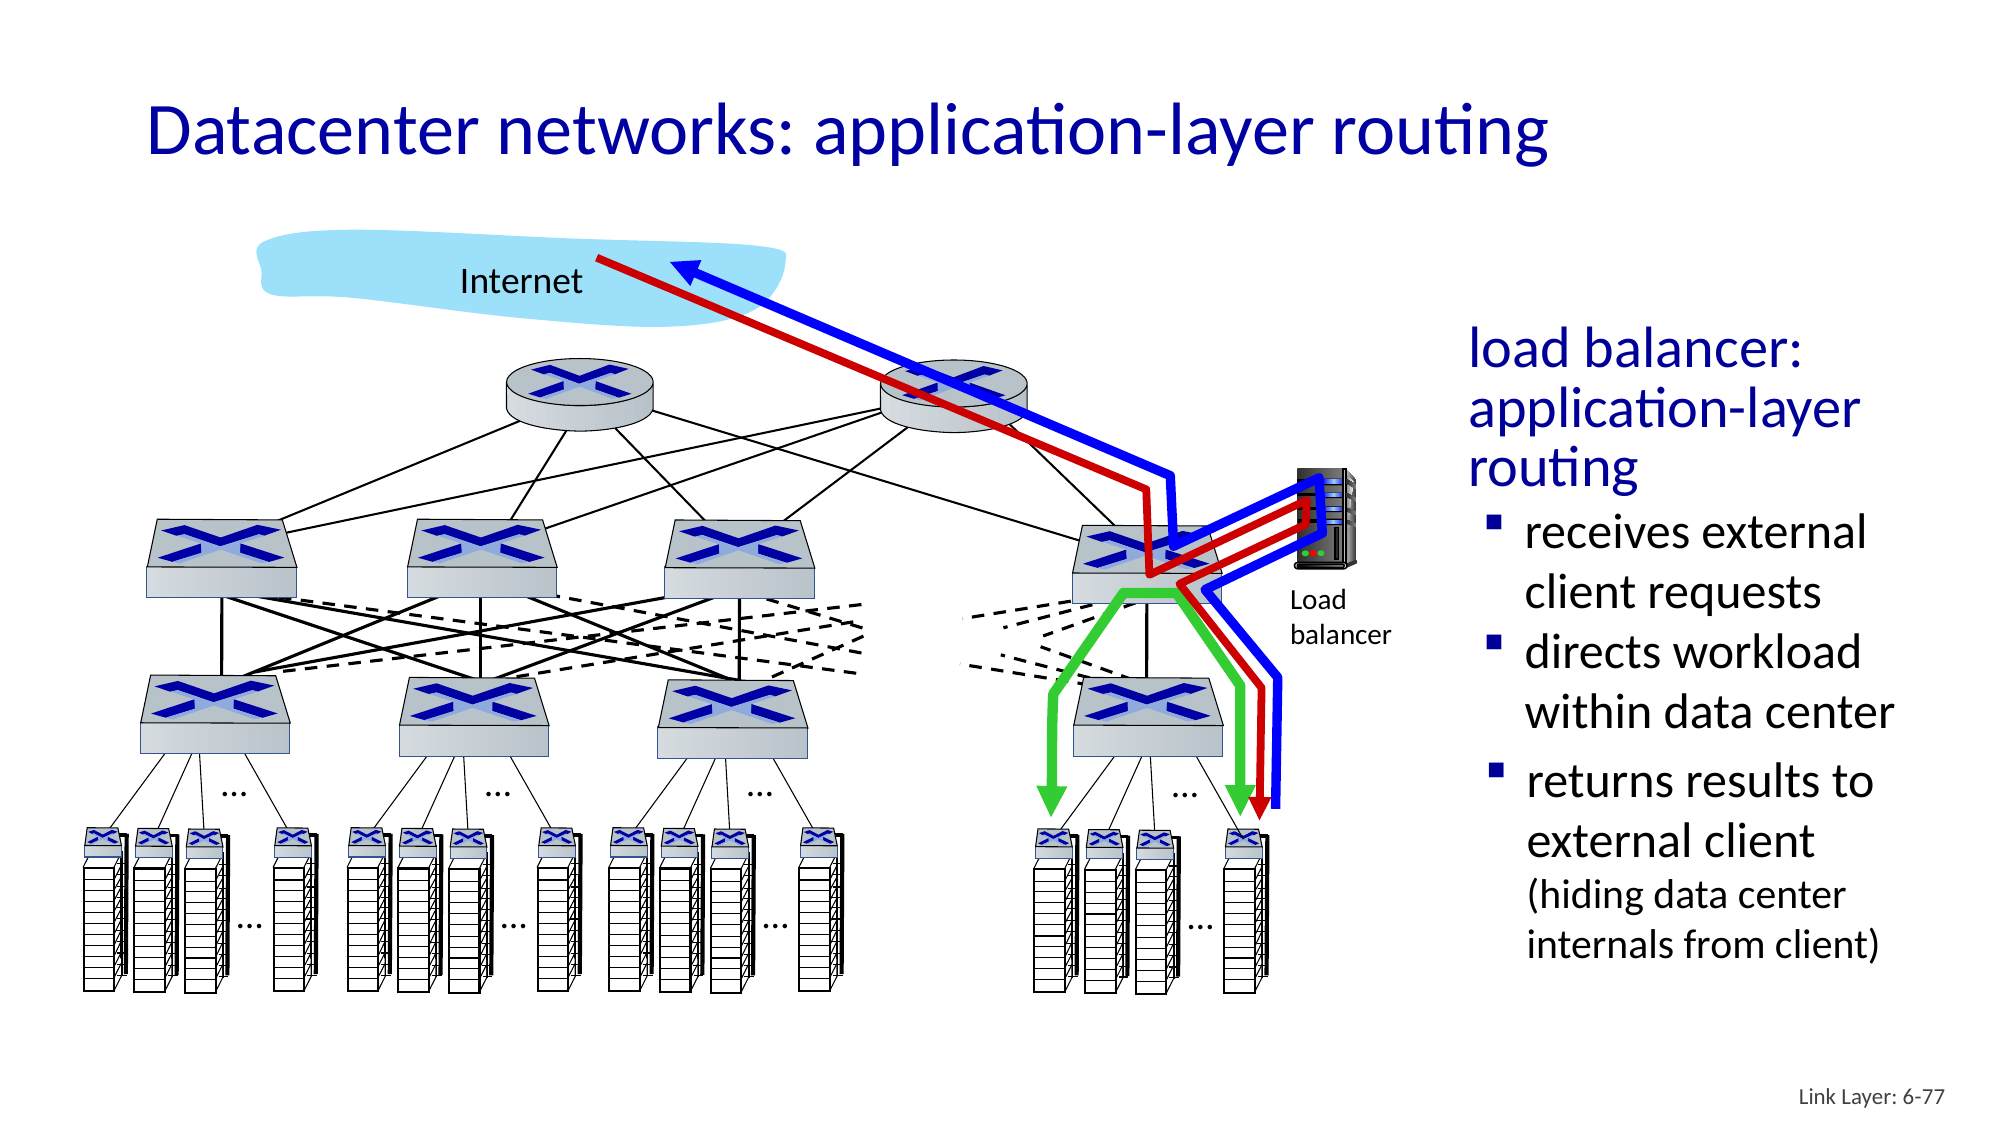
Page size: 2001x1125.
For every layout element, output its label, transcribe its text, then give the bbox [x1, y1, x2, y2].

text_box [1268, 489, 1294, 517]
text_box [1268, 506, 1294, 543]
text_box Internet [256, 229, 787, 327]
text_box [1294, 468, 1357, 569]
slide_number Link Layer: 6-77 [1510, 1065, 1961, 1125]
text_box returns results to external client (hiding data center internals from client) [1455, 739, 1959, 975]
text_box load balancer: application-layer routing receives external client requests directs workload within data center [1453, 312, 1957, 746]
text_box Load balancer [1275, 572, 1453, 658]
text_box [669, 261, 896, 358]
text_box [1268, 665, 1278, 809]
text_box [83, 358, 1268, 994]
text_box [1268, 531, 1294, 560]
text_box [596, 257, 835, 358]
title Datacenter networks: application-layer routing [131, 57, 1857, 205]
